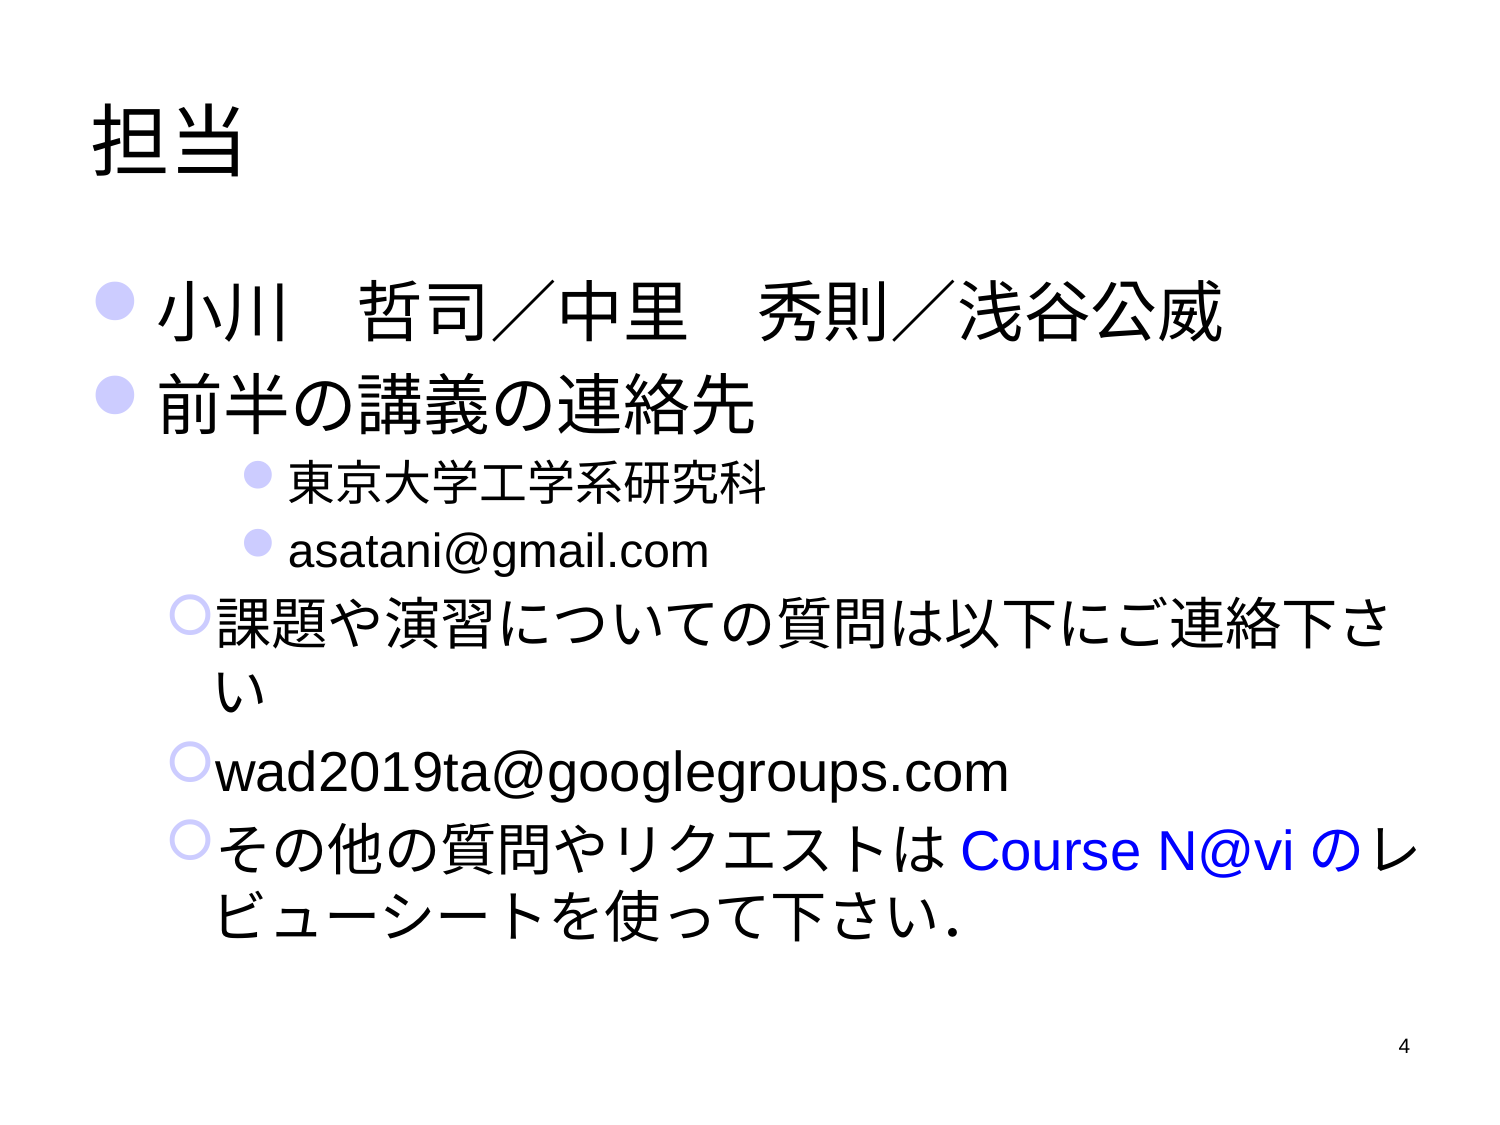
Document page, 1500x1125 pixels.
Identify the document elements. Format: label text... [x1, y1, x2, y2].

title 担当 [75, 45, 1425, 233]
list 小川 哲司／中里 秀則／浅谷公威 前半の講義の連絡先 東京大学工学系研究科 asatani@gmail.com 課題や演習についての質問は以下にご連絡下さい wad2019ta@googlegroups.com その他の質問やリクエストはCourse N@viのレビューシートを使って下さい． [75, 262, 1456, 1006]
slide_number 4 [1074, 1024, 1426, 1101]
